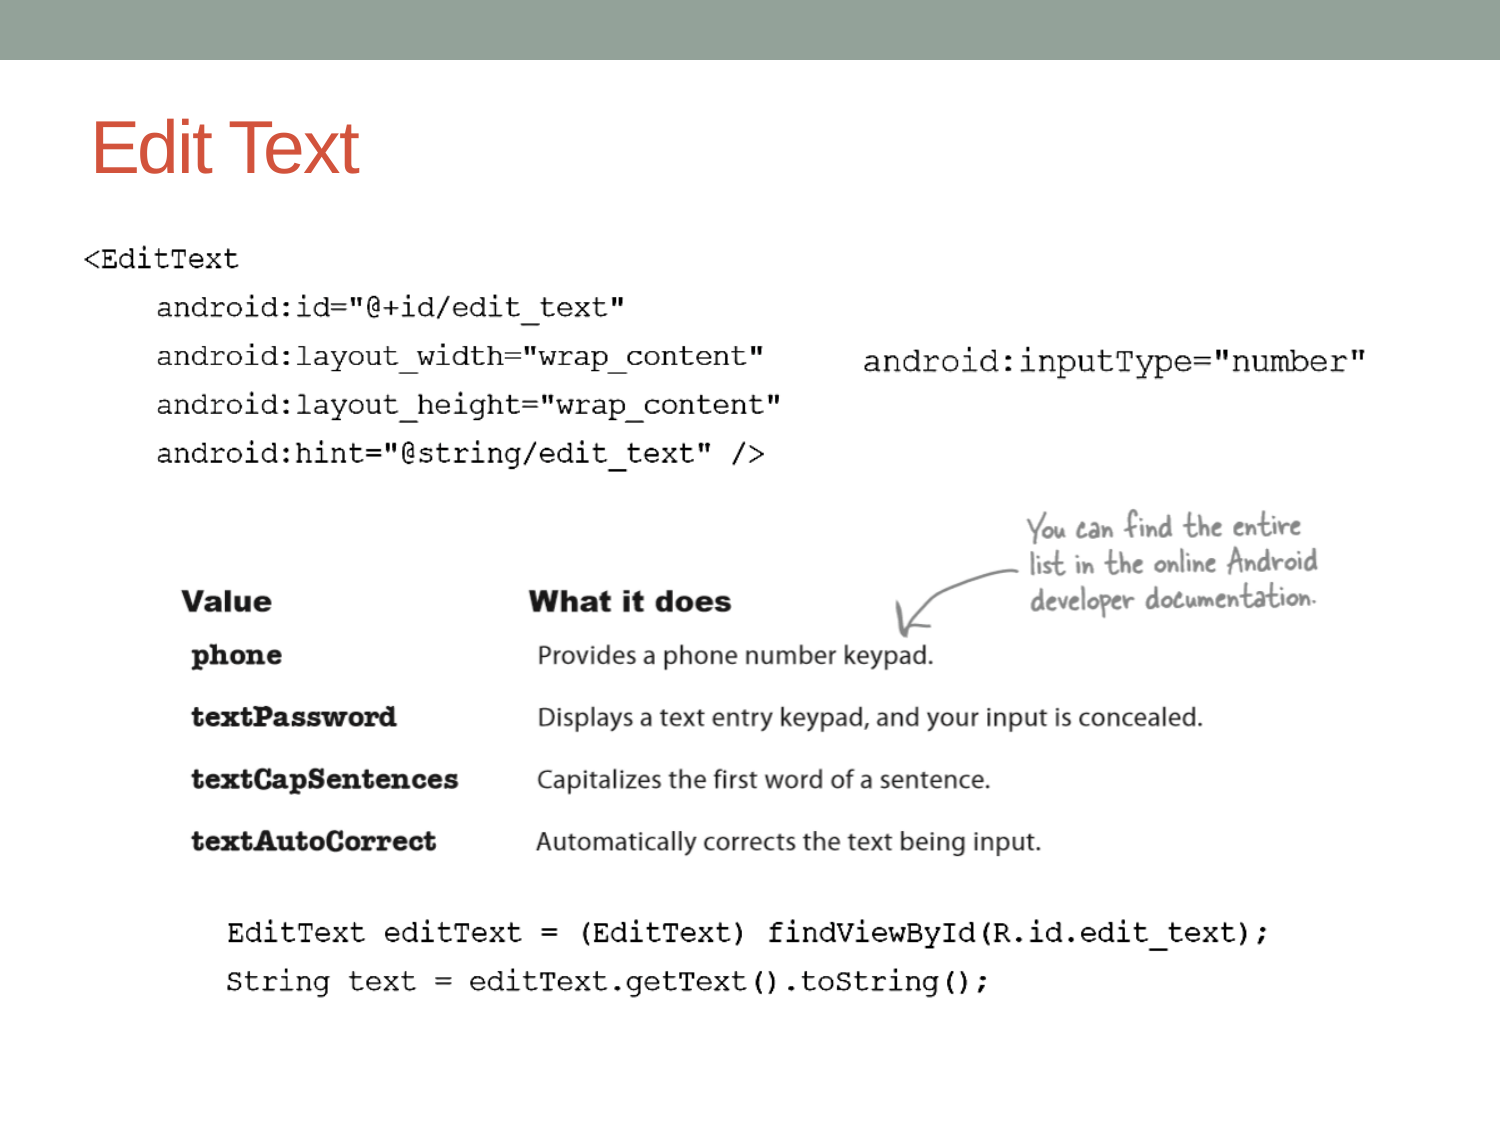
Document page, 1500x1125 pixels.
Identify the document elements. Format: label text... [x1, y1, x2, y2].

picture [862, 332, 1378, 388]
picture [215, 912, 1284, 1009]
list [77, 237, 790, 478]
title Edit Text [75, 87, 1425, 200]
picture [174, 499, 1324, 863]
